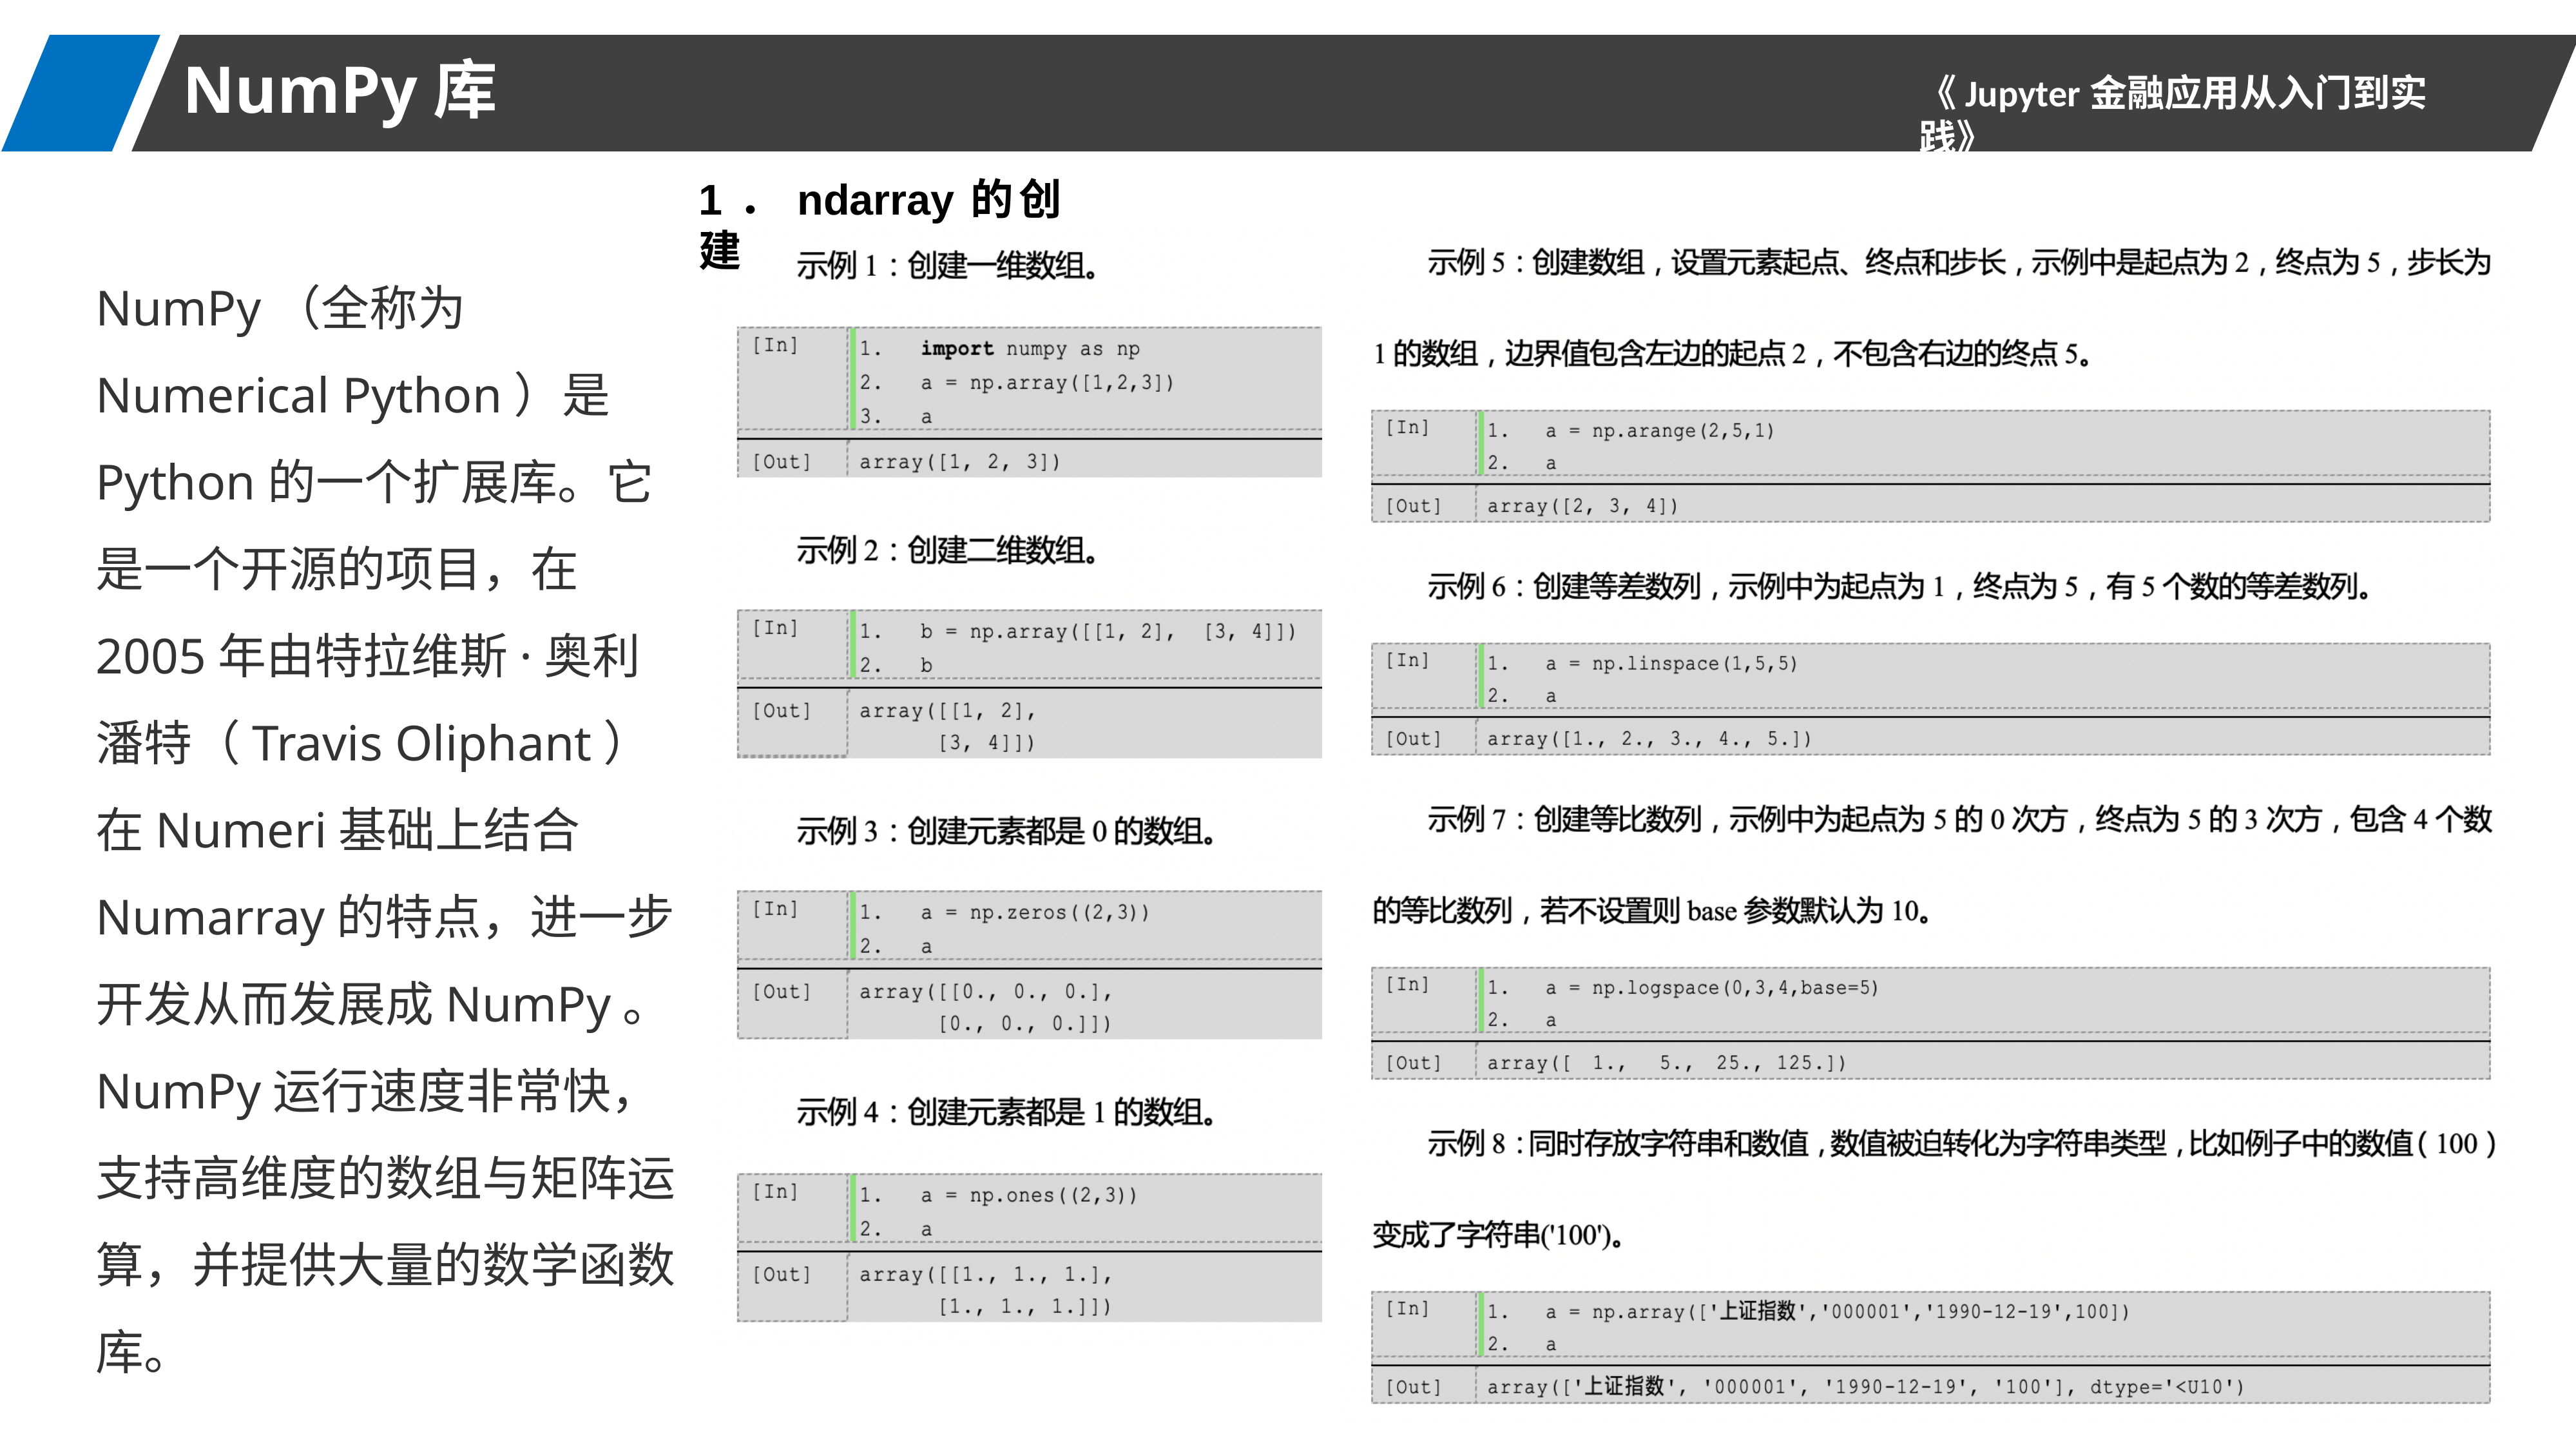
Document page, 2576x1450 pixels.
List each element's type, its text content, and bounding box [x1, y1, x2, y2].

text_box 1．ndarray的创建 [689, 167, 1072, 229]
text_box NumPy库 [173, 44, 508, 131]
text_box NumPy（全称为Numerical Python）是Python的一个扩展库。它是一个开源的项目，在2005年由特拉维斯·奥利潘特（Travis Oliphant）在Numeri基础上结合Numarray的特点，进一步开发从而发展成NumPy。NumPy运行速度非常快，支持高维度的数组与矩阵运算，并提供大量的数学函数库。 [86, 243, 695, 1384]
picture [1341, 228, 2516, 1421]
picture [715, 227, 1322, 1343]
